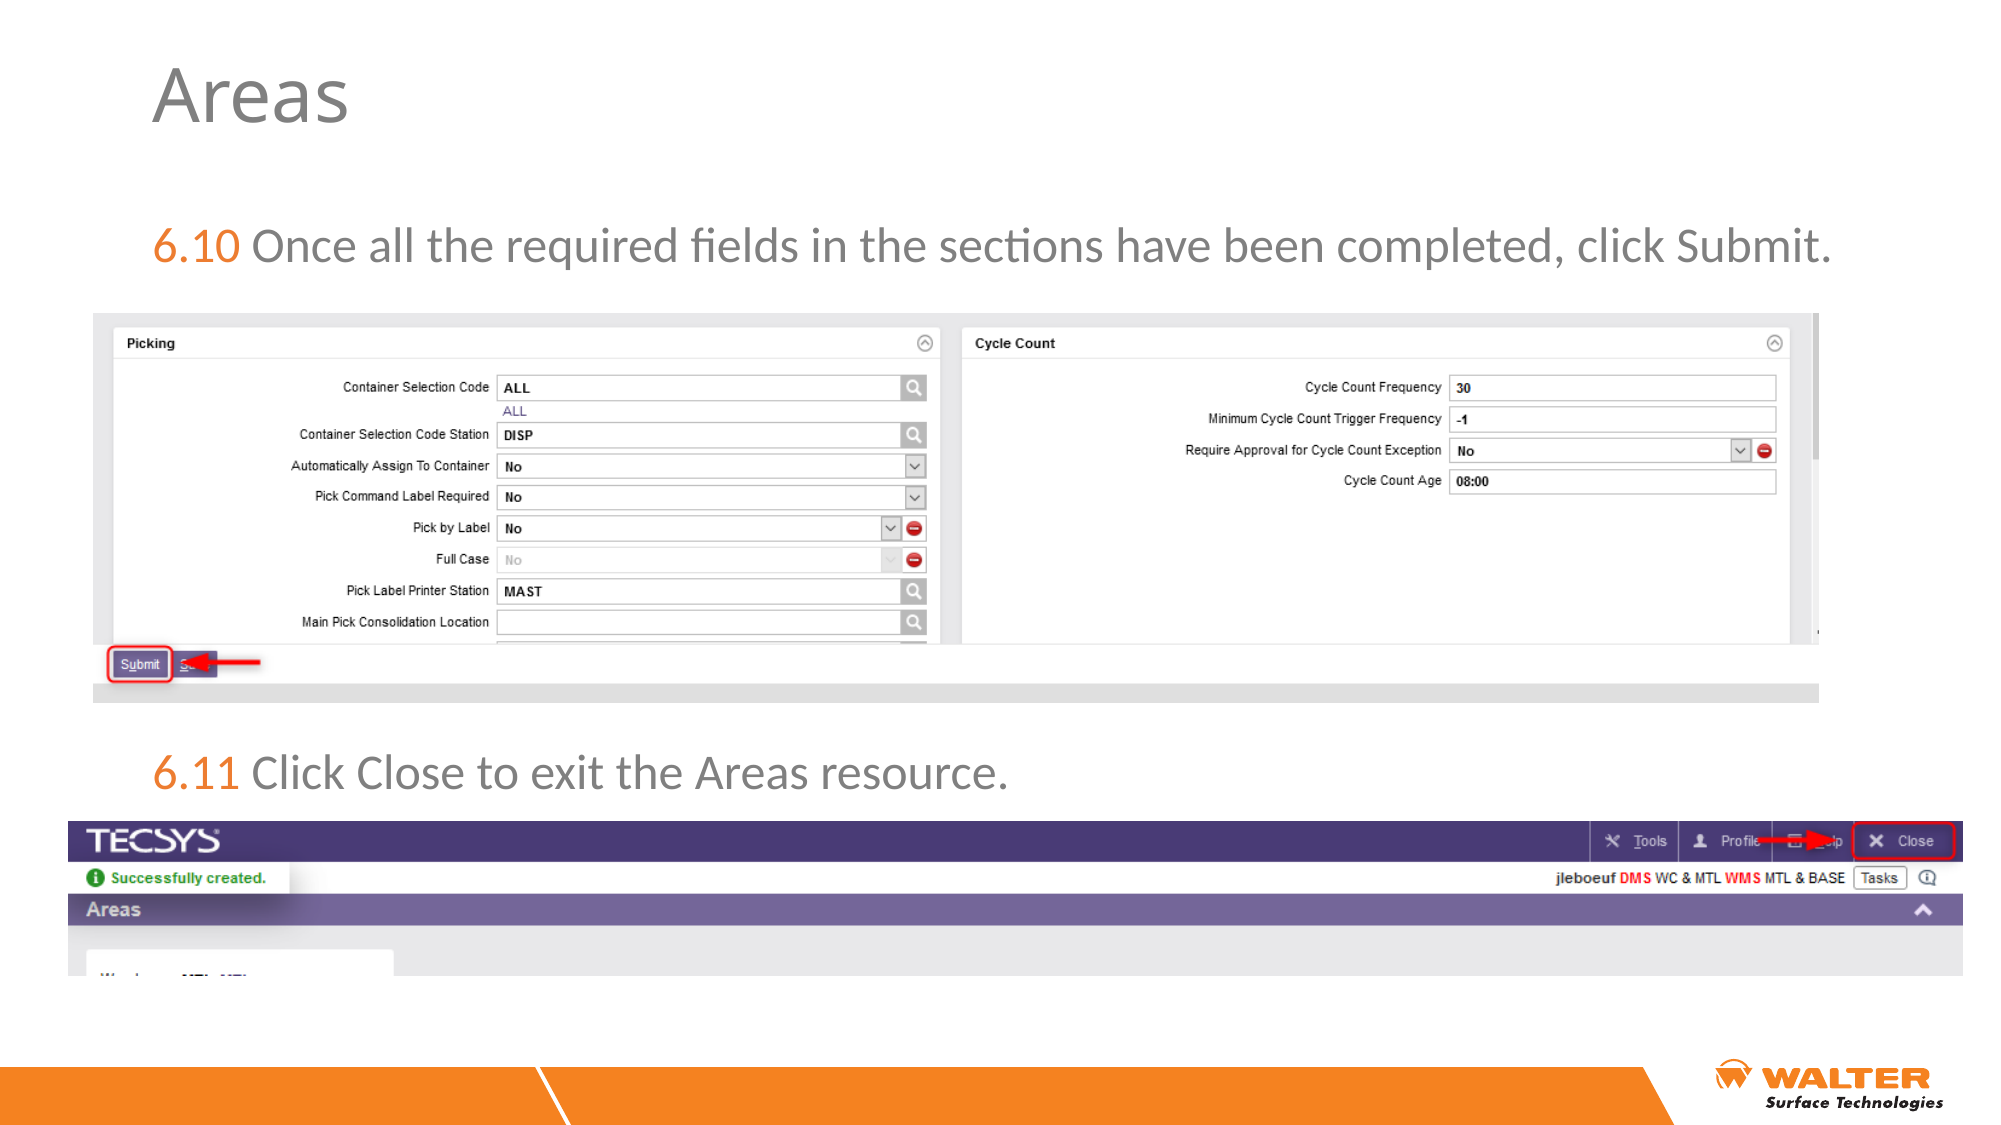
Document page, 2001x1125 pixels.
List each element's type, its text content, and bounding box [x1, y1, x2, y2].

title Areas [137, 50, 1863, 187]
picture [93, 313, 1819, 704]
list 6.10 Once all the required fields in the sections have been completed, click Submit. 6.11 Click Close to exit the Areas resource. [137, 187, 1863, 821]
picture [68, 821, 1963, 976]
